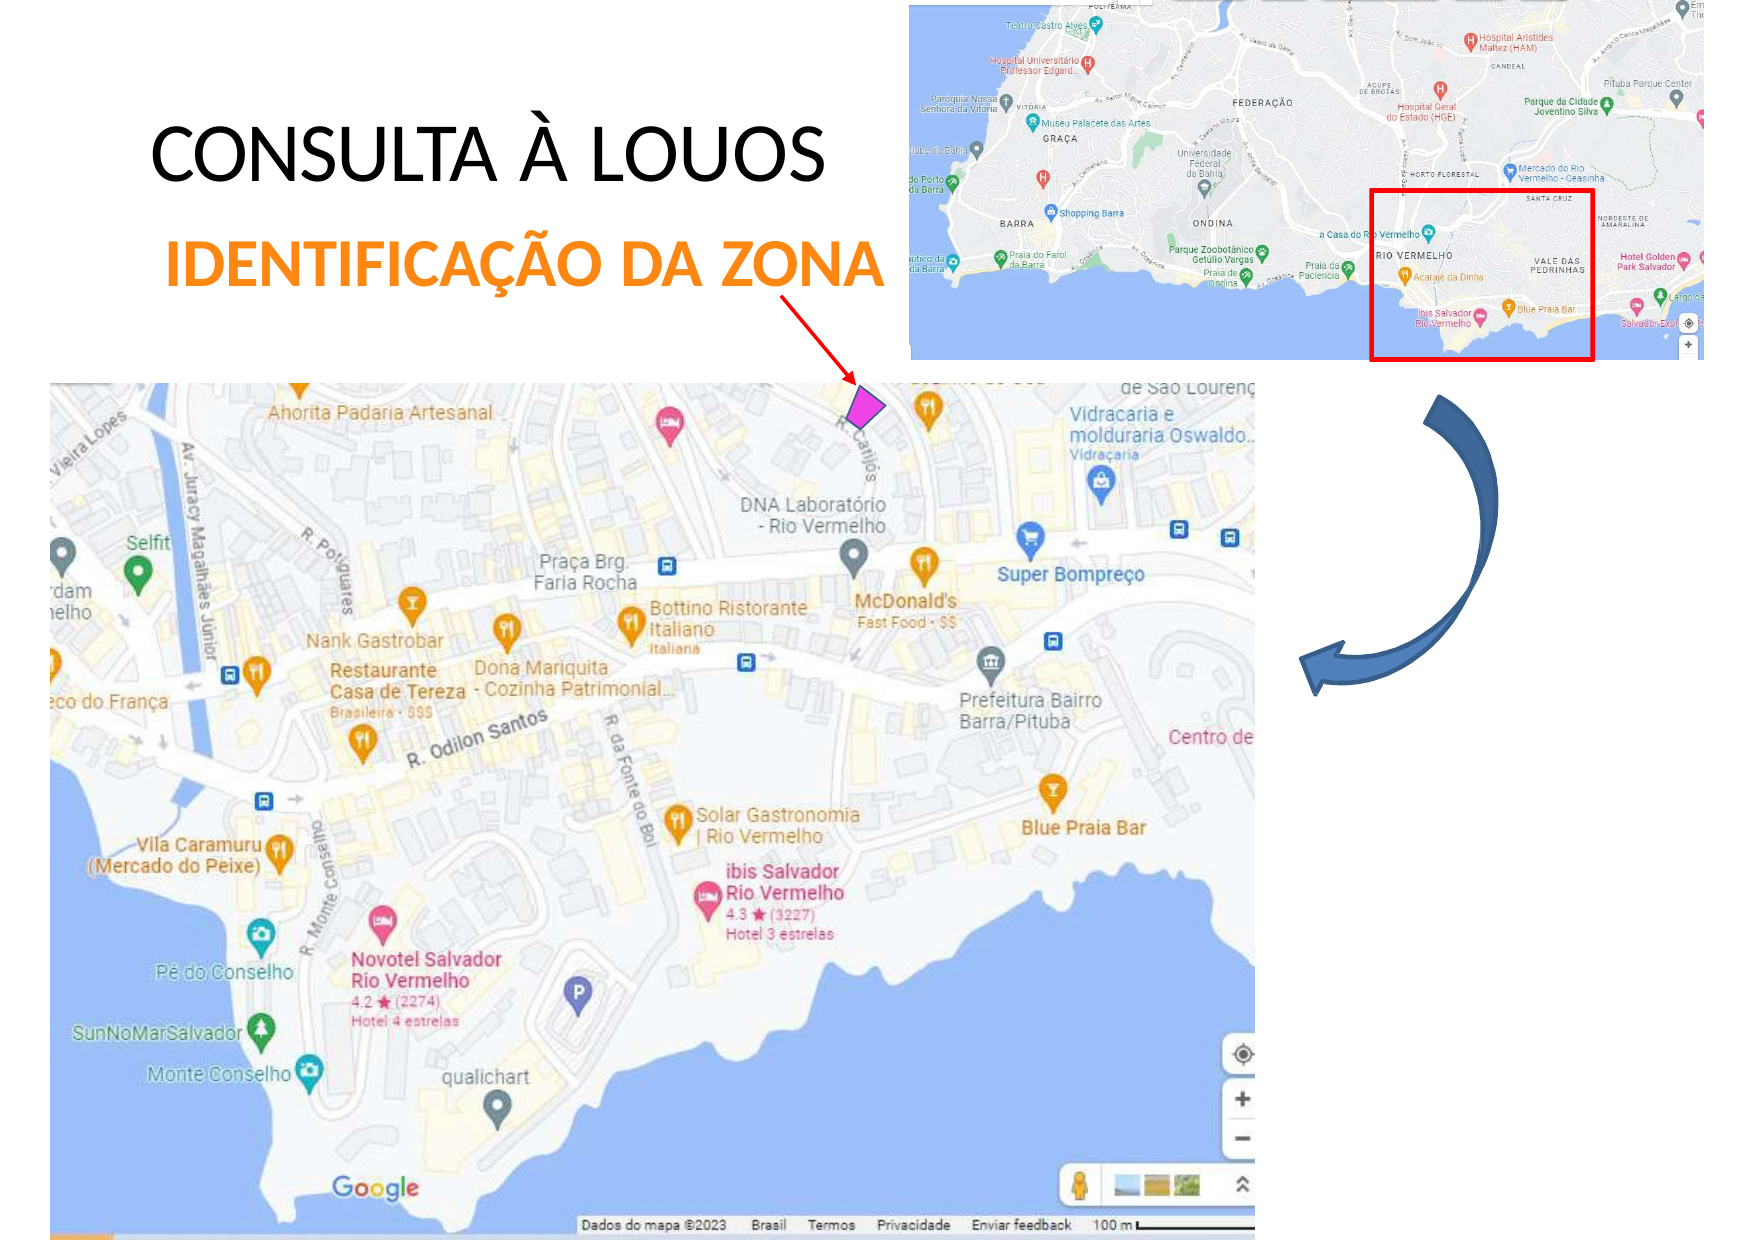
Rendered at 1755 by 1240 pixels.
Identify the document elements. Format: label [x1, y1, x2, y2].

text_box [50, 0, 1704, 1240]
